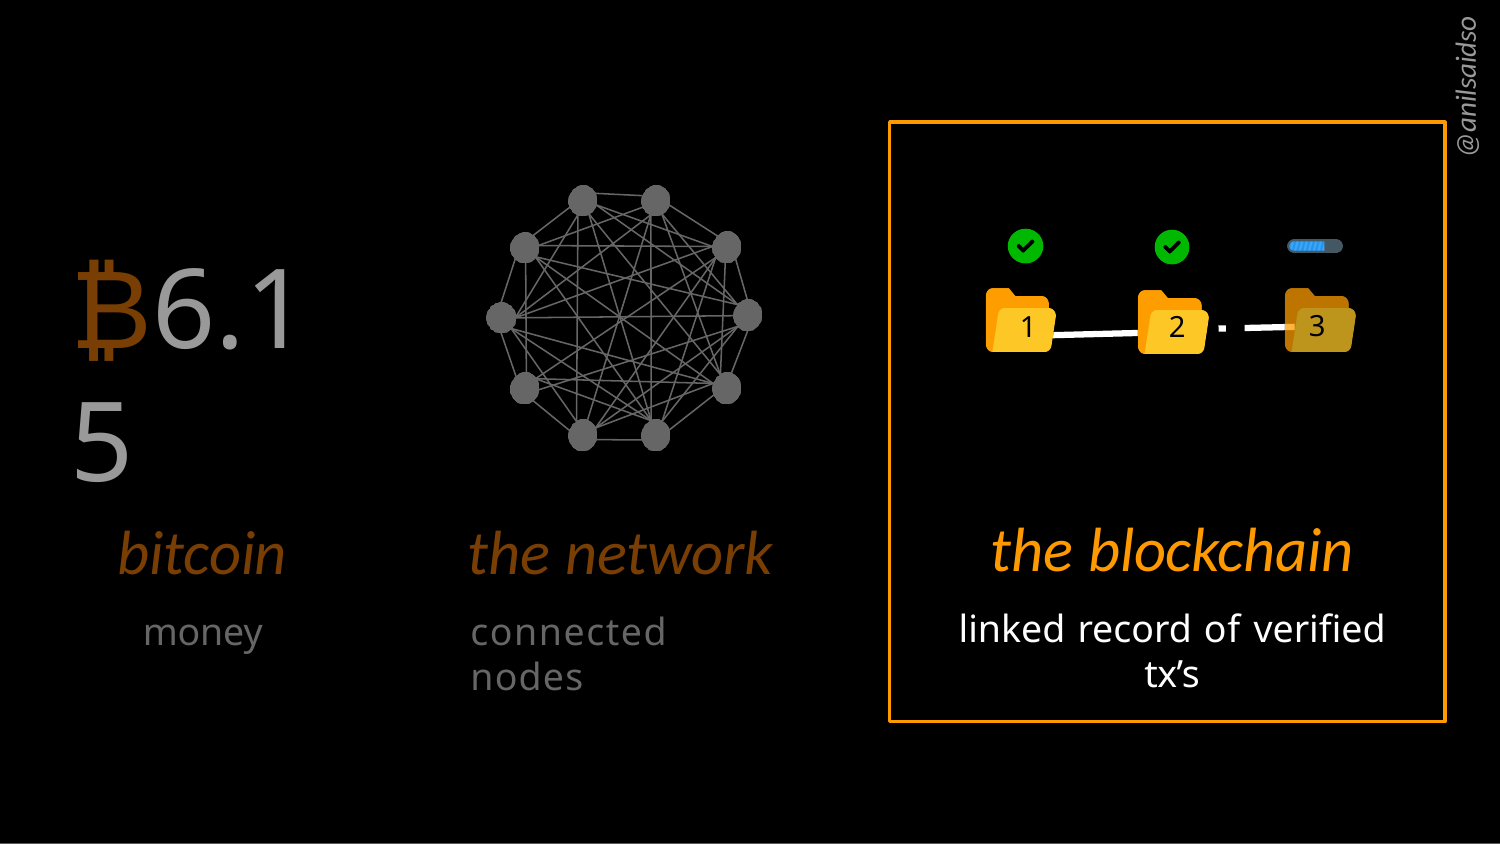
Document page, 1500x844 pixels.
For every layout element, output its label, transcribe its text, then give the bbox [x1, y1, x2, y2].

text_box bitcoin money [111, 504, 295, 653]
title ₿6.15 [68, 236, 343, 504]
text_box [486, 184, 763, 451]
text_box the network connected nodes [465, 474, 779, 698]
text_box @anilsaidso [1446, 6, 1488, 161]
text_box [1005, 218, 1344, 274]
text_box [978, 272, 1359, 371]
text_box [887, 120, 1447, 724]
